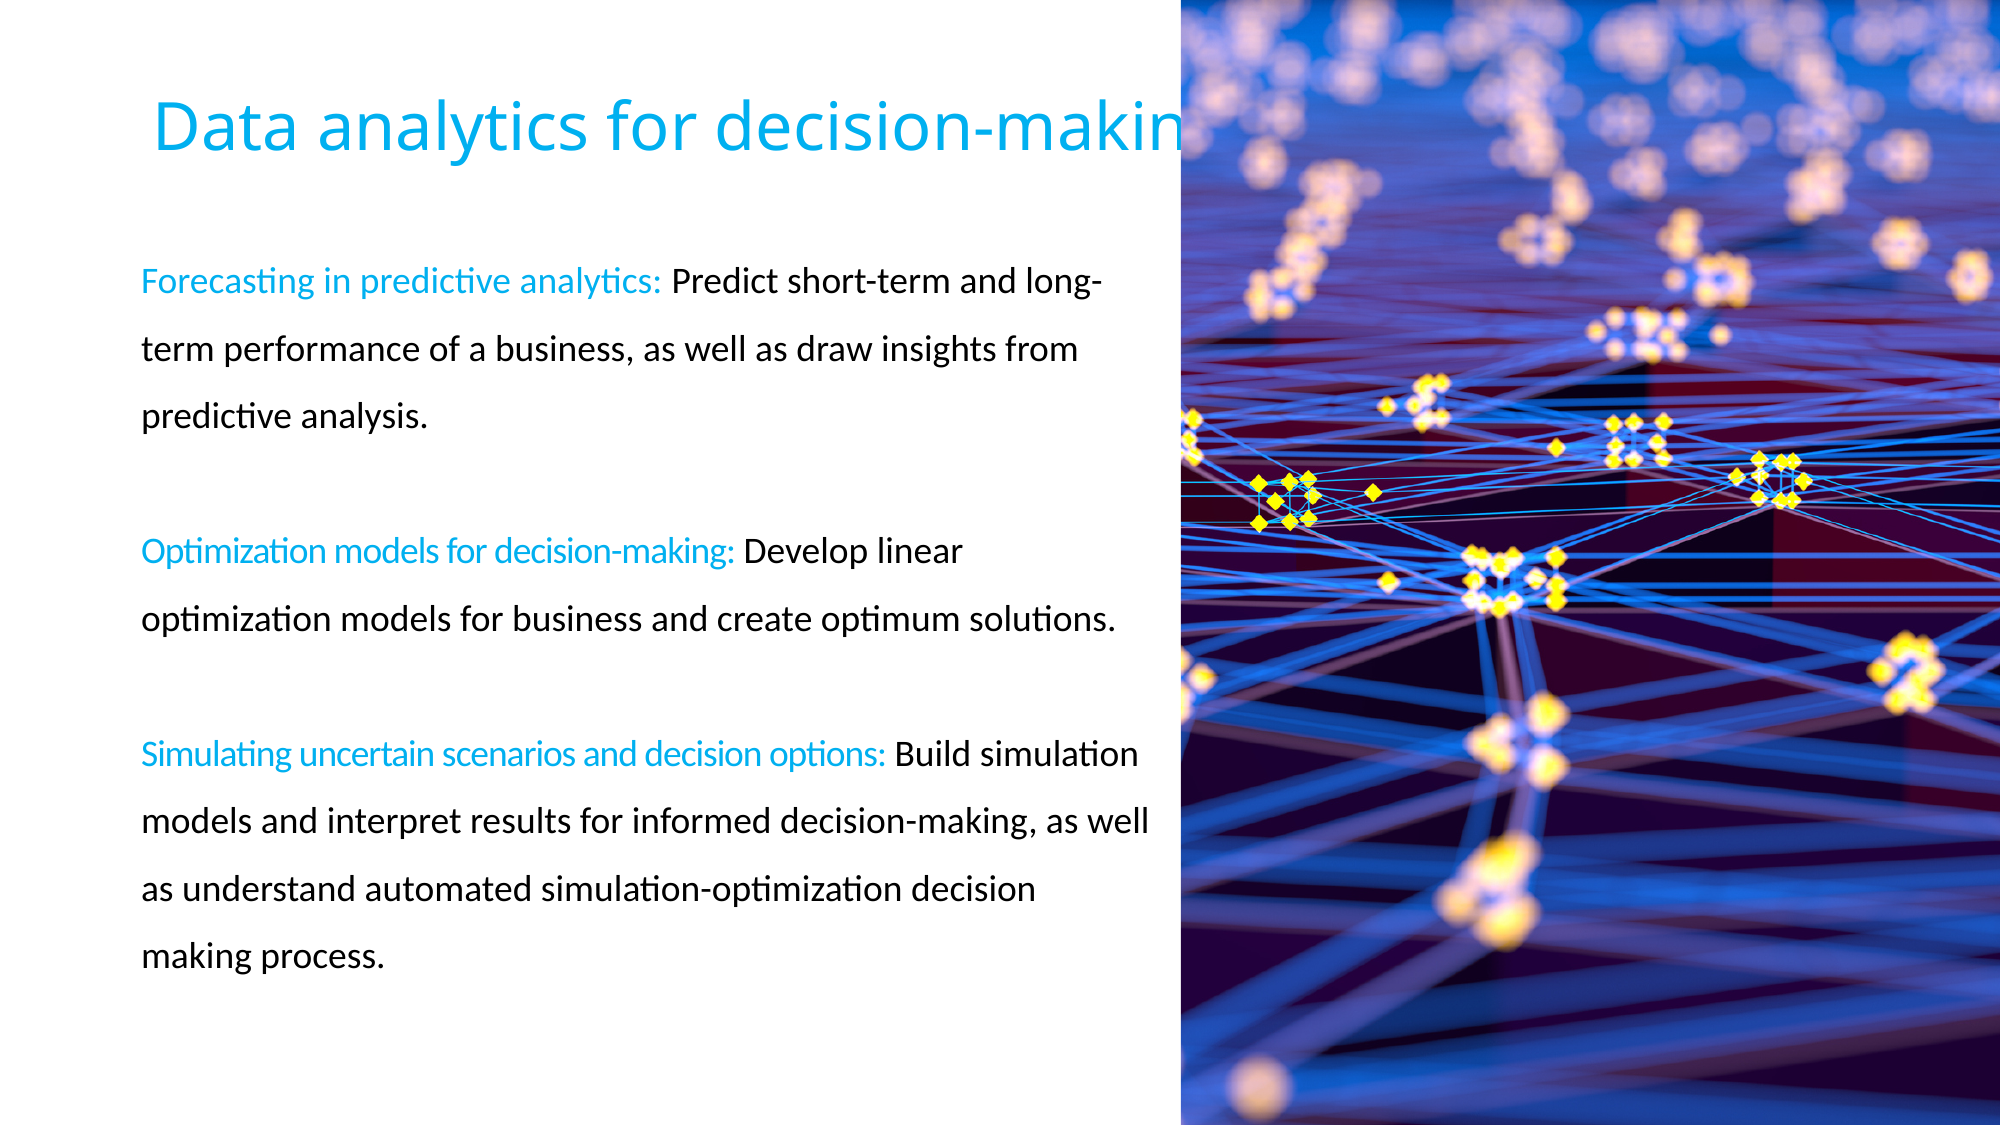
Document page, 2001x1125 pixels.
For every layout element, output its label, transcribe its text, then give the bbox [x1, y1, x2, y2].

text_box [141, 412, 1180, 651]
text_box Forecasting in predictive analytics: Predict short-term and long-term performance of a business, as well as draw insights from predictive analysis. Optimization models for decision-making: Develop linear optimization models for business and create optimum solutions. Simulating uncertain scenarios and decision options: Build simulation models and interpret results for informed decision-making, as well as understand automated simulation-optimization decision making process. [126, 226, 1166, 1125]
text_box [173, 610, 1180, 1125]
picture [1180, 0, 2000, 1125]
title Data analytics for decision-making [137, 59, 1180, 278]
